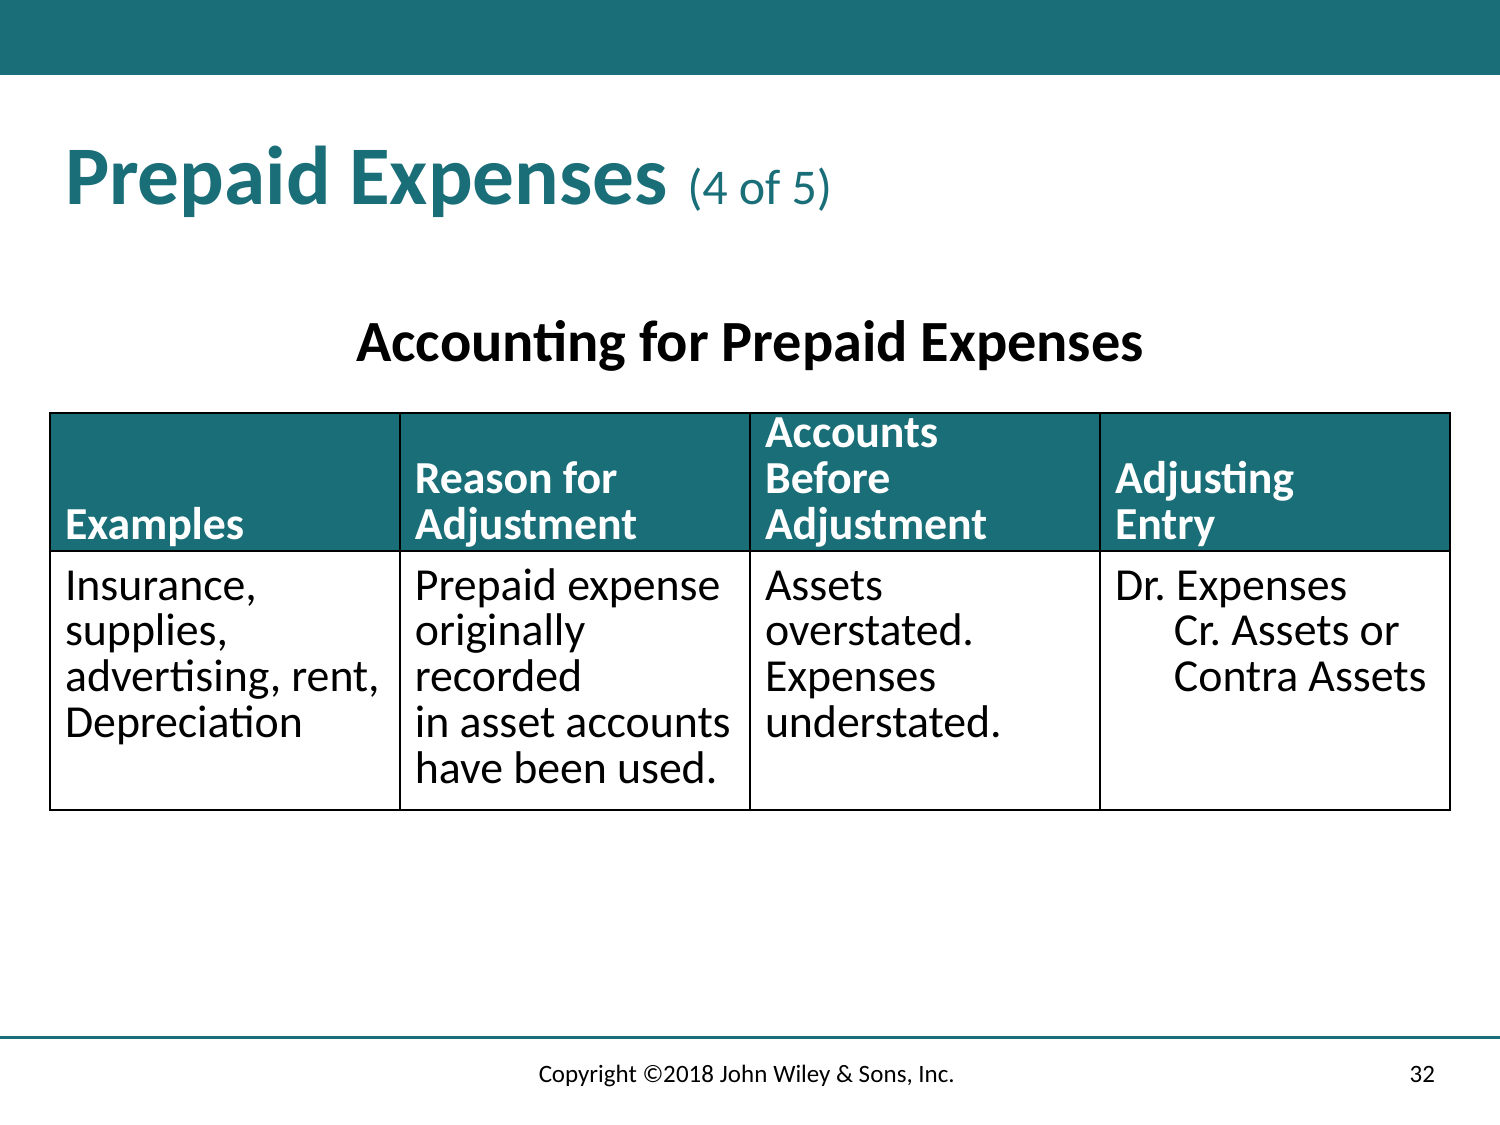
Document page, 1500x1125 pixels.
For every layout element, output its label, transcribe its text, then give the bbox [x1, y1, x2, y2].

table_cell Insurance, supplies, advertising, rent, Depreciation [51, 552, 399, 809]
table_header Reason for Adjustment [401, 414, 749, 550]
table_header Accounts Before Adjustment [751, 414, 1099, 550]
table_header Examples [51, 414, 399, 550]
footer Copyright ©2018 John Wiley & Sons, Inc. [496, 1042, 1004, 1103]
table_header Adjusting Entry [1101, 414, 1449, 550]
slide_number 32 [1059, 1042, 1450, 1103]
table_cell Prepaid expense originally recorded in asset accounts have been used. [401, 552, 749, 809]
title Prepaid Expenses (4 of 5) [50, 125, 1450, 254]
list Accounting for Prepaid Expenses [315, 303, 1185, 384]
table_cell Assets overstated. Expenses understated. [751, 552, 1099, 809]
table_cell Dr. Expenses Cr. Assets or Contra Assets [1101, 552, 1449, 809]
